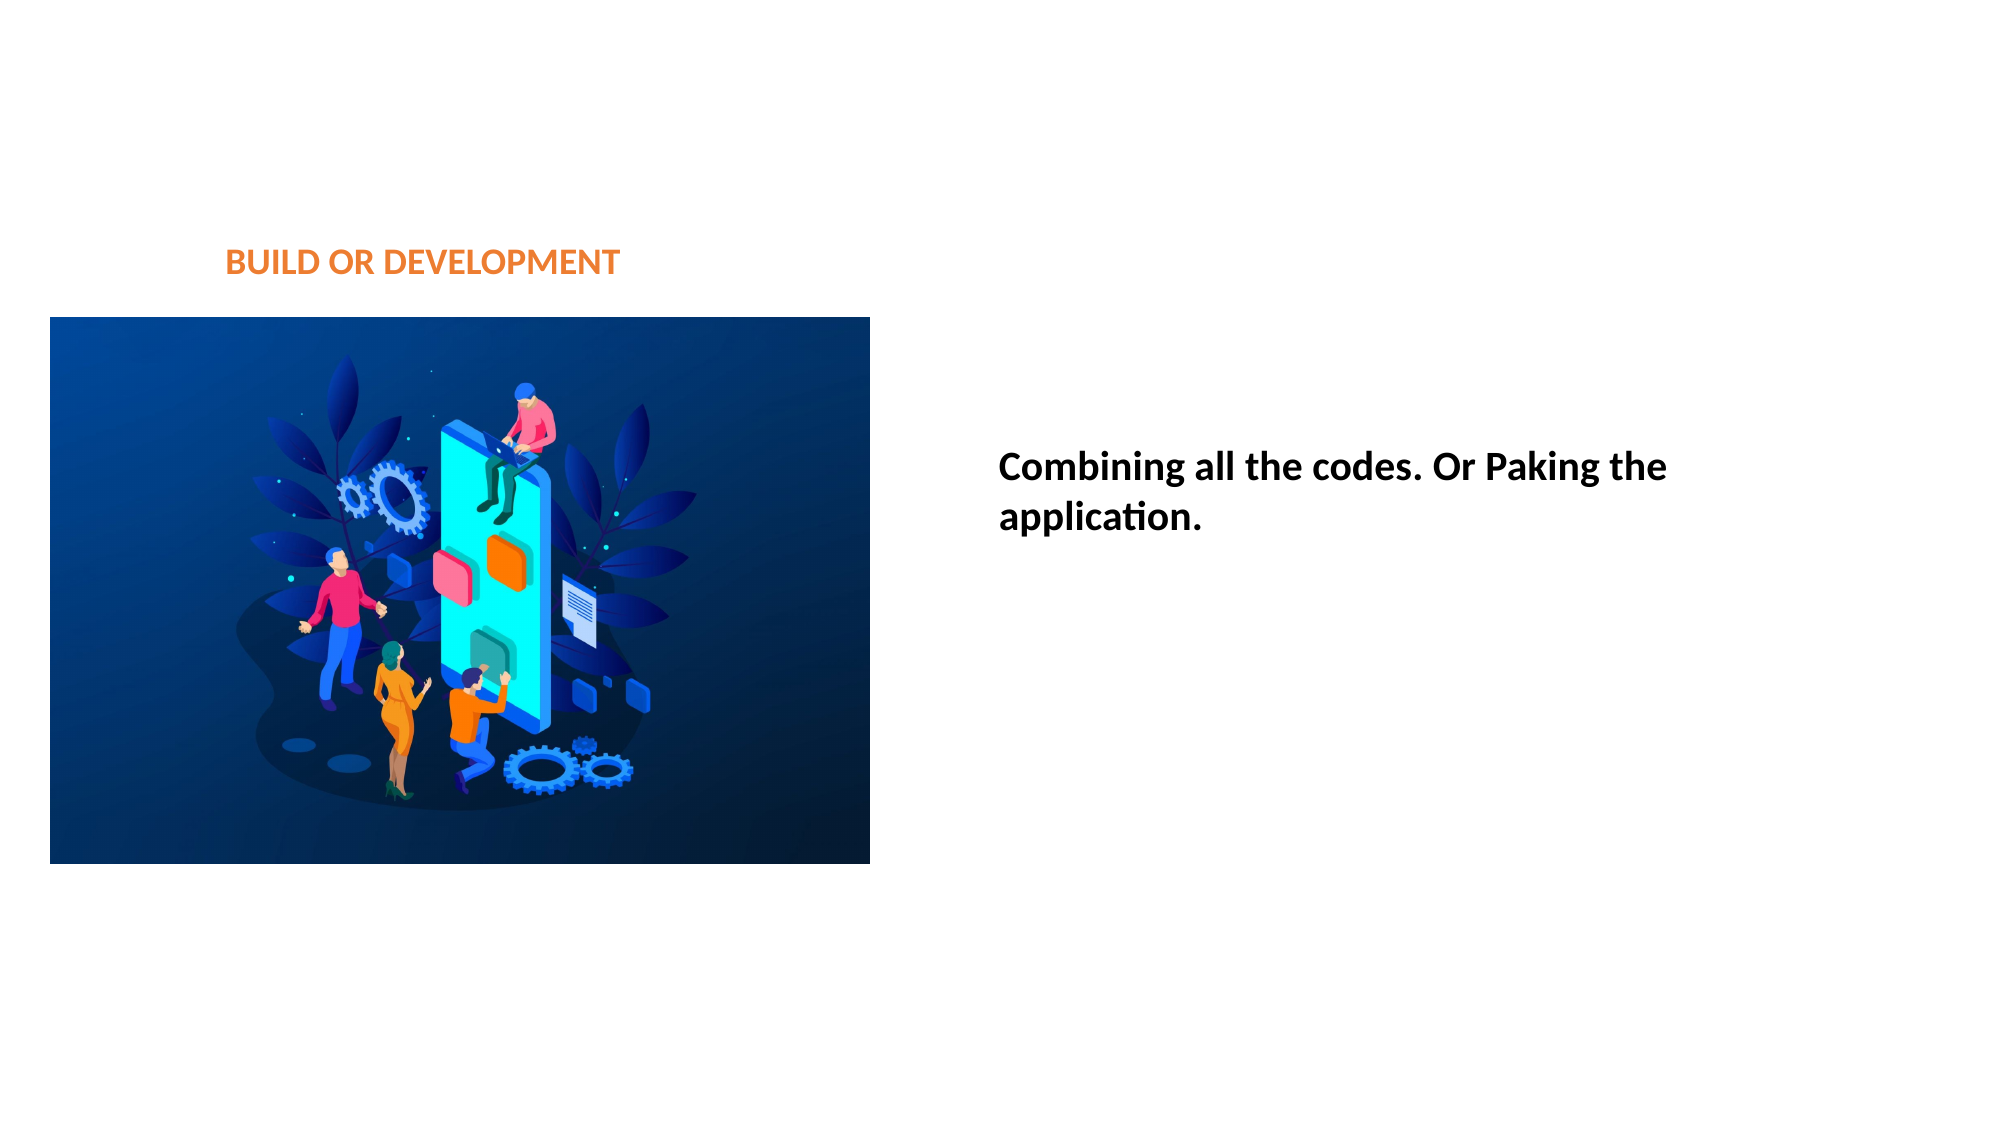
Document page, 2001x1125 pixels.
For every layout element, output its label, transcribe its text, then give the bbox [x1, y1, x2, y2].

text_box Combining all the codes. Or Paking the application. [984, 431, 1854, 547]
text_box BUILD OR DEVELOPMENT [210, 229, 665, 290]
picture [50, 317, 870, 864]
